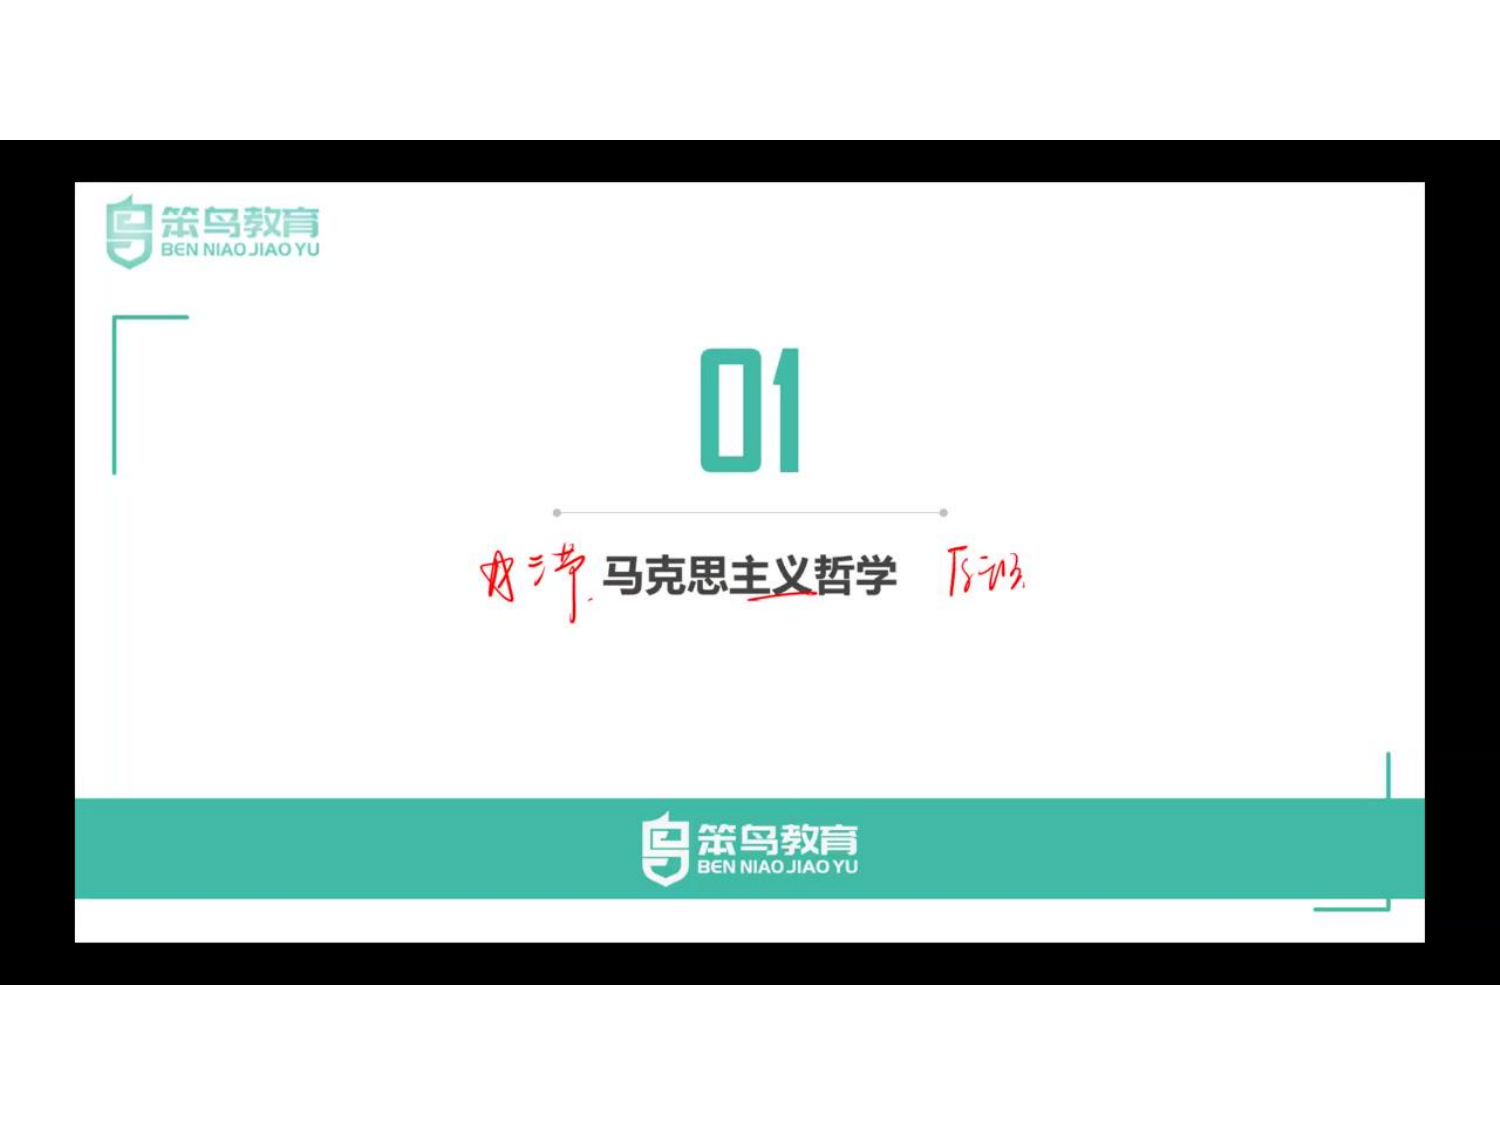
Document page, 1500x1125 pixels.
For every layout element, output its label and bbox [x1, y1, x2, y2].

picture [0, 140, 1500, 985]
